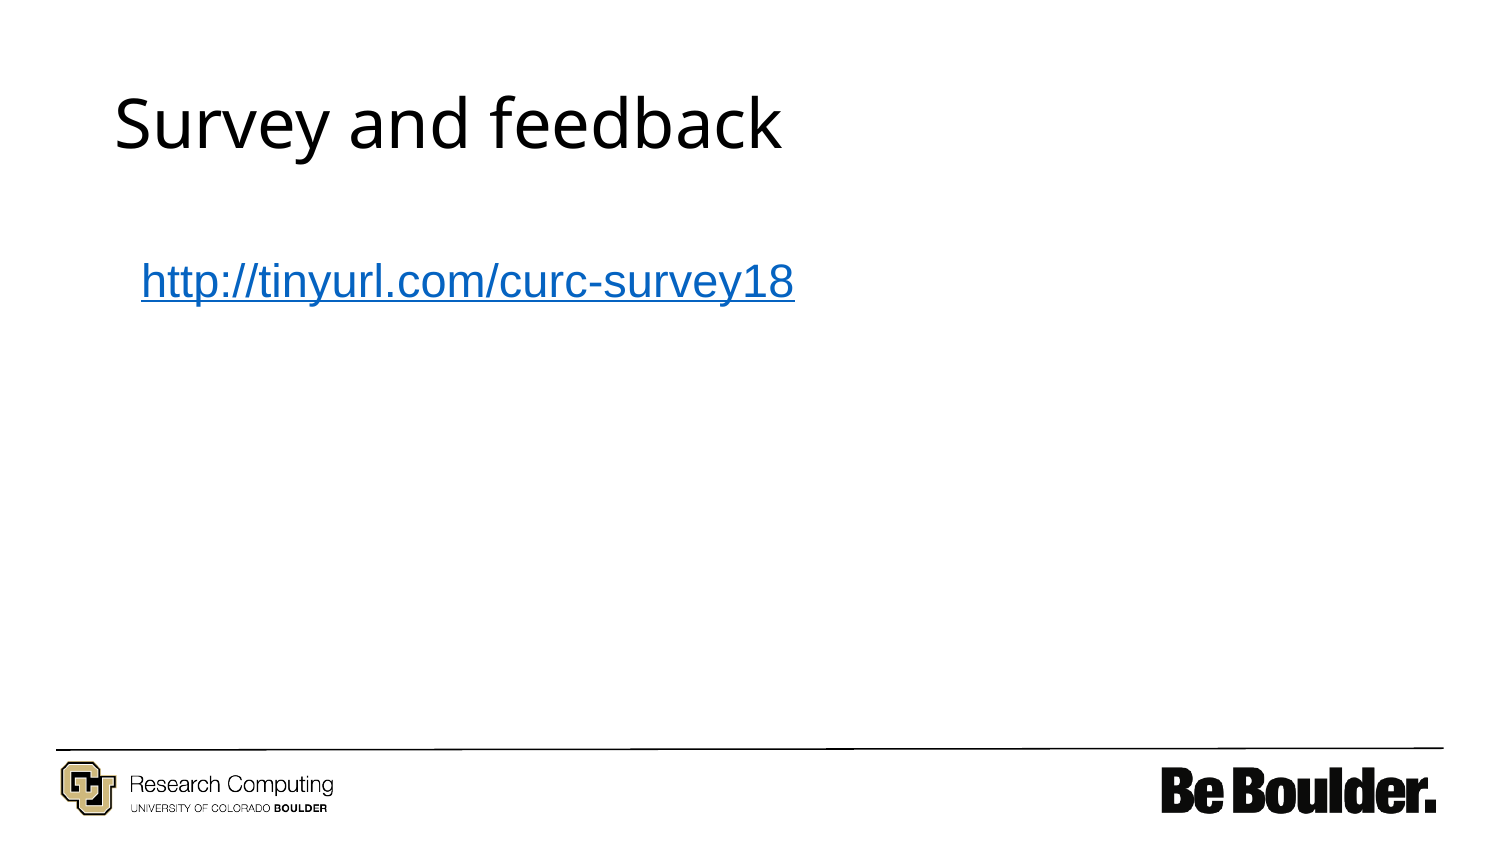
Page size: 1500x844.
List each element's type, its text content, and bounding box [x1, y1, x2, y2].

list http://tinyurl.com/curc-survey18 [54, 188, 1453, 749]
title Survey and feedback [103, 44, 1397, 188]
picture [1143, 761, 1454, 816]
picture [60, 761, 333, 816]
